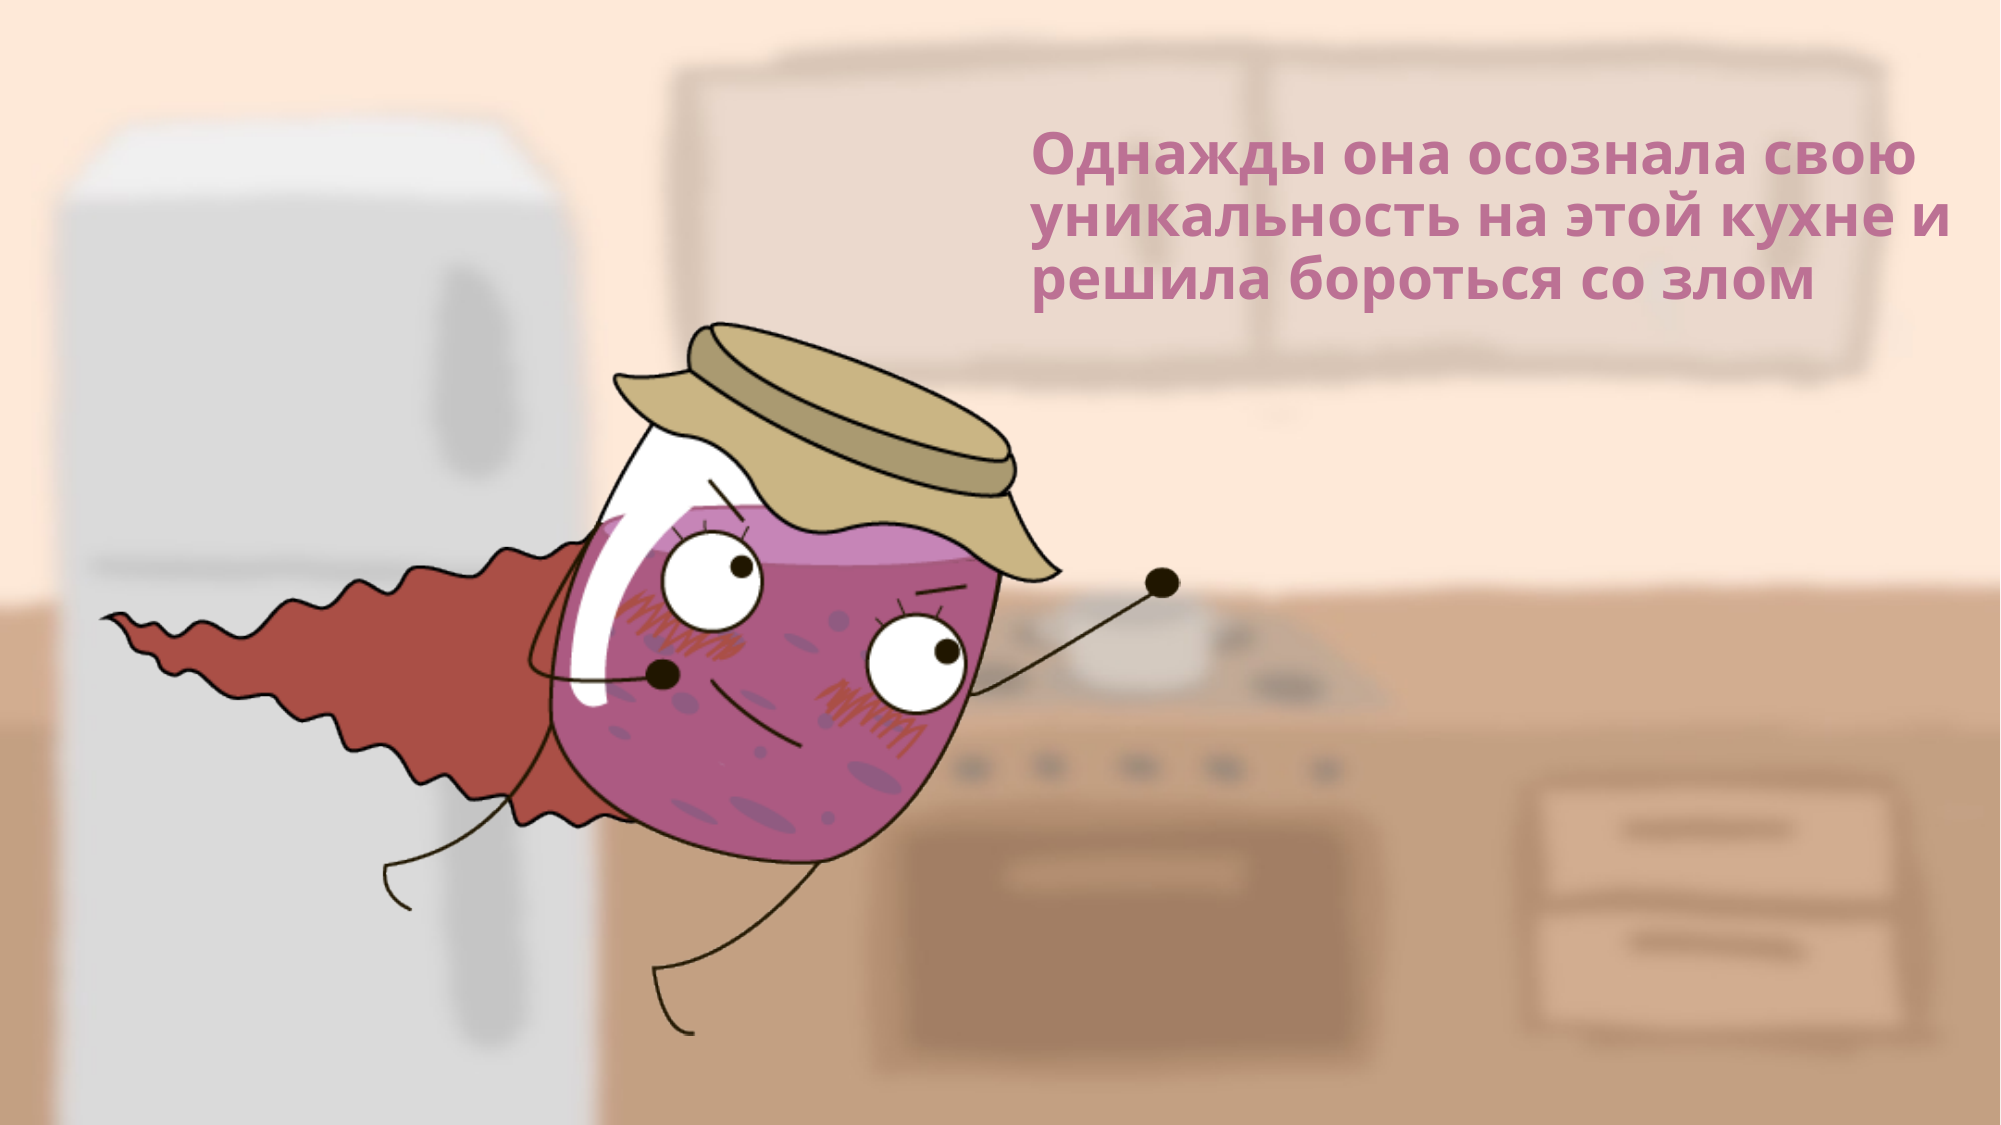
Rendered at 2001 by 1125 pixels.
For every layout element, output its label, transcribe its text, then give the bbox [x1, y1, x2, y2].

text_box Однажды она осознала свою уникальность на этой кухне и решила бороться со злом [1015, 116, 2000, 367]
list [98, 321, 1181, 1036]
picture [0, 0, 2001, 1125]
